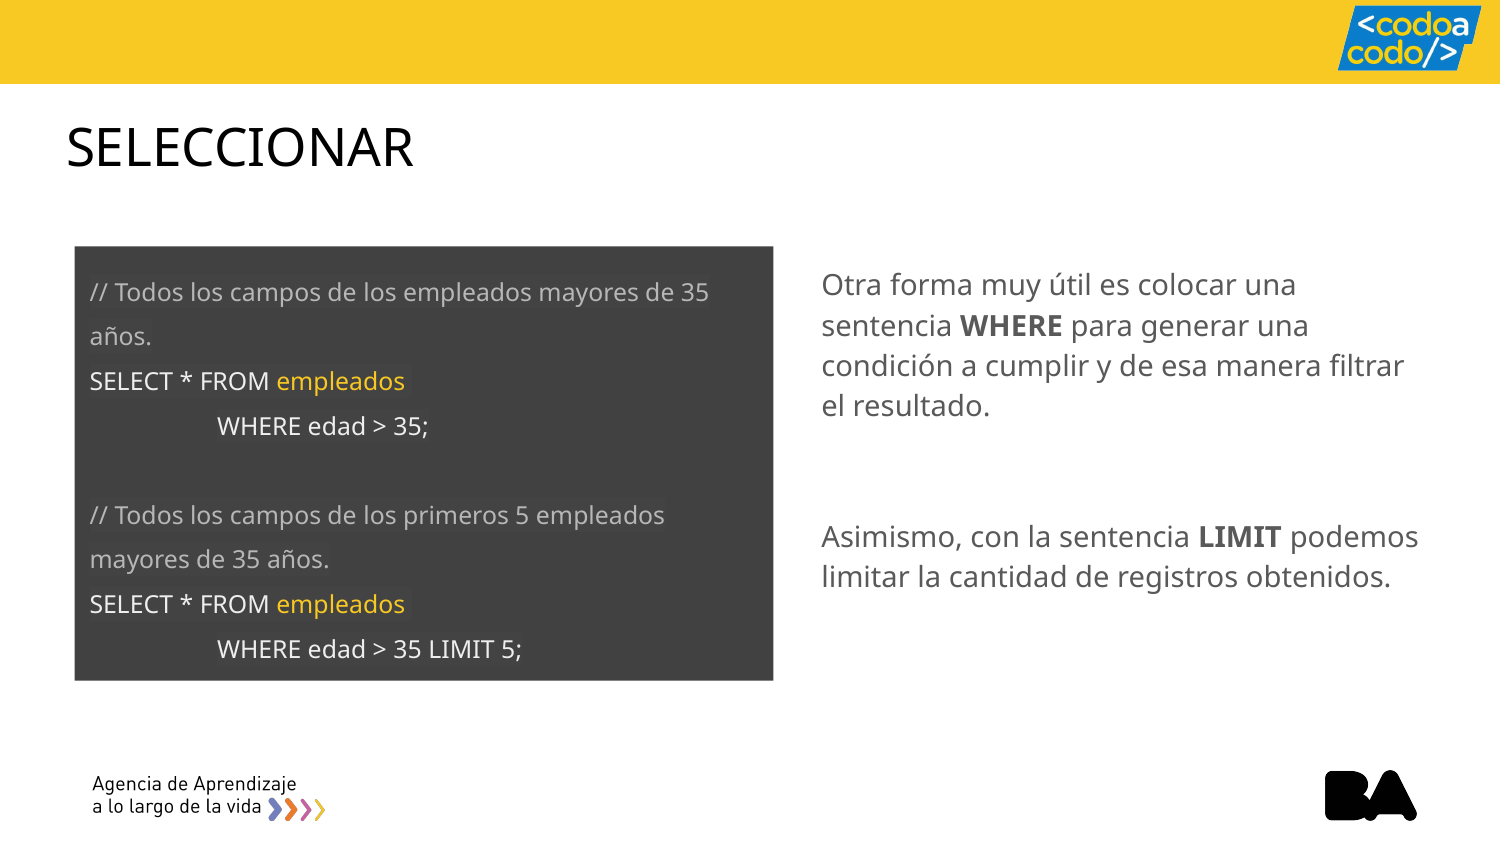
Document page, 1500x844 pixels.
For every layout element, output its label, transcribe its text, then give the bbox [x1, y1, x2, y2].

picture [70, 756, 344, 835]
title SELECCIONAR [51, 98, 1449, 192]
picture [1337, 5, 1482, 71]
picture [1325, 770, 1417, 821]
list Otra forma muy útil es colocar una sentencia WHERE para generar una condición a cumplir y de esa manera filtrar el resultado. Asimismo, con la sentencia LIMIT podemos limitar la cantidad de registros obtenidos. [806, 246, 1439, 702]
list // Todos los campos de los empleados mayores de 35 años. SELECT * FROM empleados WHERE edad > 35; // Todos los campos de los primeros 5 empleados mayores de 35 años. SELECT * FROM empleados WHERE edad > 35 LIMIT 5; [74, 246, 774, 681]
